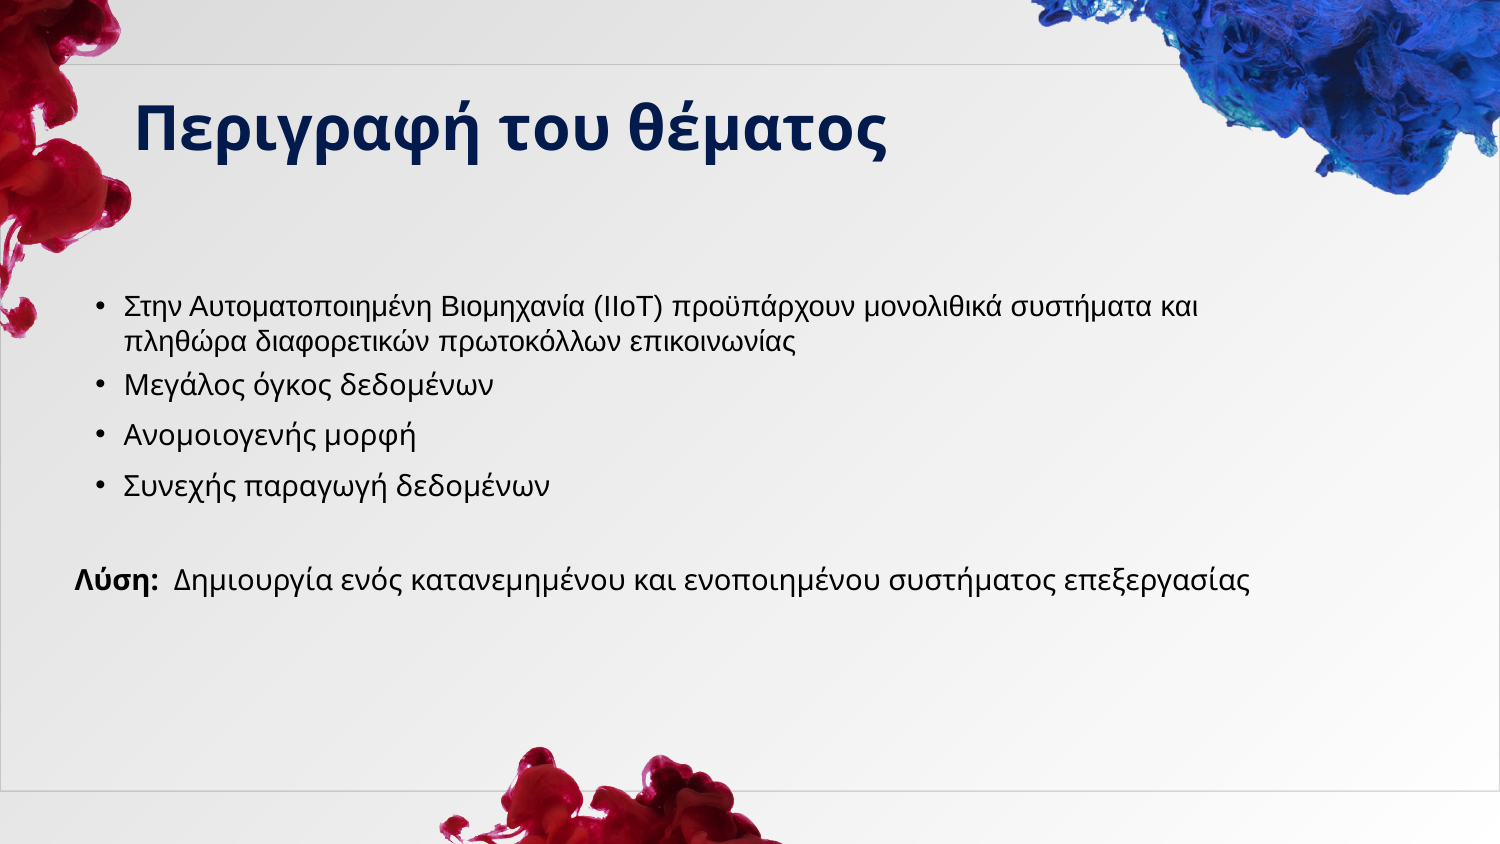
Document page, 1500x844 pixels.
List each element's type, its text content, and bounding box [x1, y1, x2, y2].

picture [951, 0, 1500, 313]
text_box Μεγάλος όγκος δεδομένων [80, 358, 1295, 408]
text_box Στην Αυτοματοποιημένη Βιομηχανία (IIoT) προϋπάρχουν μονολιθικά συστήματα και πληθώρα διαφορετικών πρωτοκόλλων επικοινωνίας [166, 279, 1295, 358]
text_box Λύση: Δημιουργία ενός κατανεμημένου και ενοποιημένου συστήματος επεξεργασίας [59, 553, 1275, 604]
picture [287, 747, 794, 844]
text_box Συνεχής παραγωγή δεδομένων [80, 459, 1295, 510]
text_box Ανομοιογενής μορφή [80, 408, 1295, 459]
title Περιγραφή του θέματος [168, 72, 1045, 167]
picture [0, 0, 164, 353]
